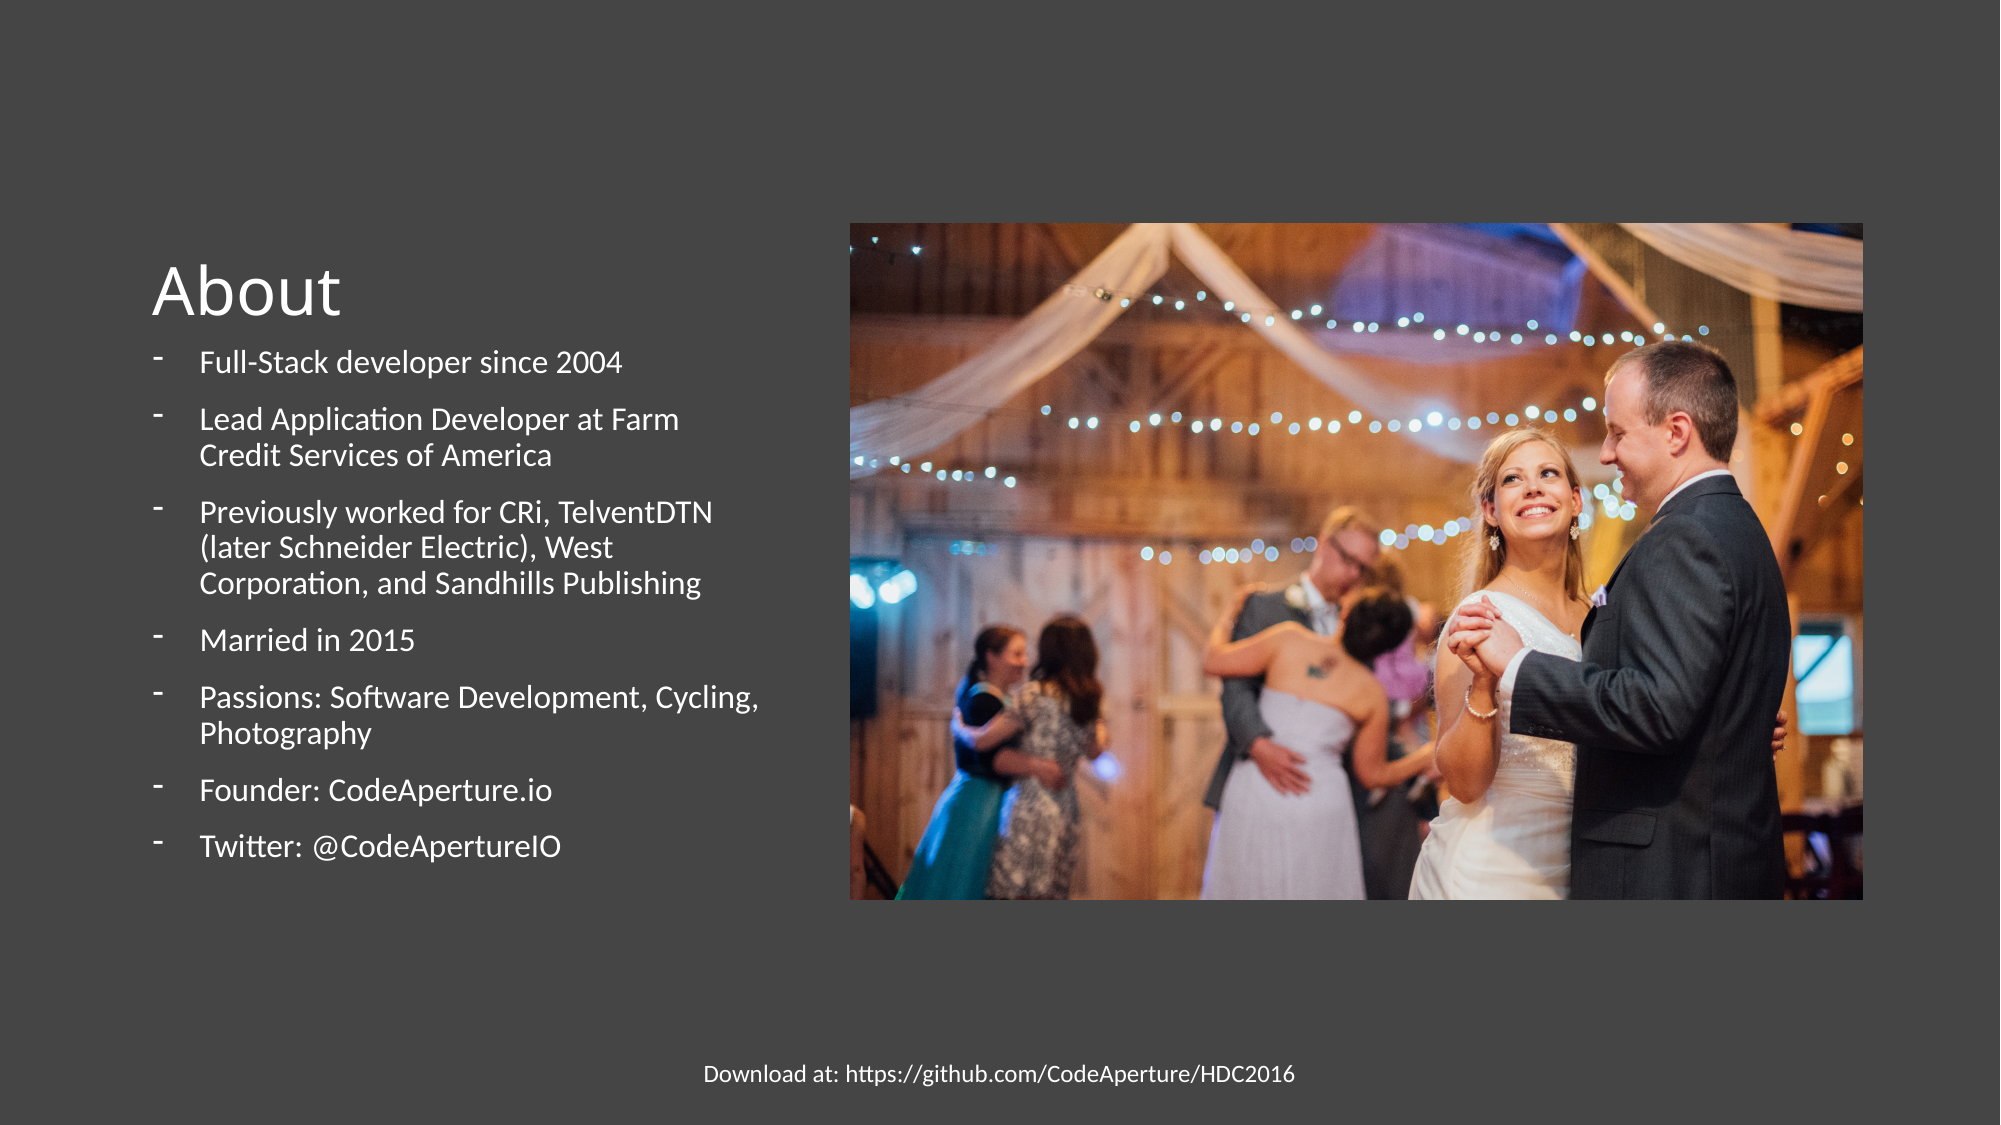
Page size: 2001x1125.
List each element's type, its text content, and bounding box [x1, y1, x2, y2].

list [850, 223, 1863, 900]
footer Download at: https://github.com/CodeAperture/HDC2016 [662, 1042, 1338, 1103]
title About [137, 75, 783, 337]
list Full-Stack developer since 2004 Lead Application Developer at Farm Credit Services of America Previously worked for CRi, TelventDTN (later Schneider Electric), West Corporation, and Sandhills Publishing Married in 2015 Passions: Software Development, Cycling, Photography Founder: CodeAperture.io Twitter: @CodeApertureIO [137, 337, 783, 963]
